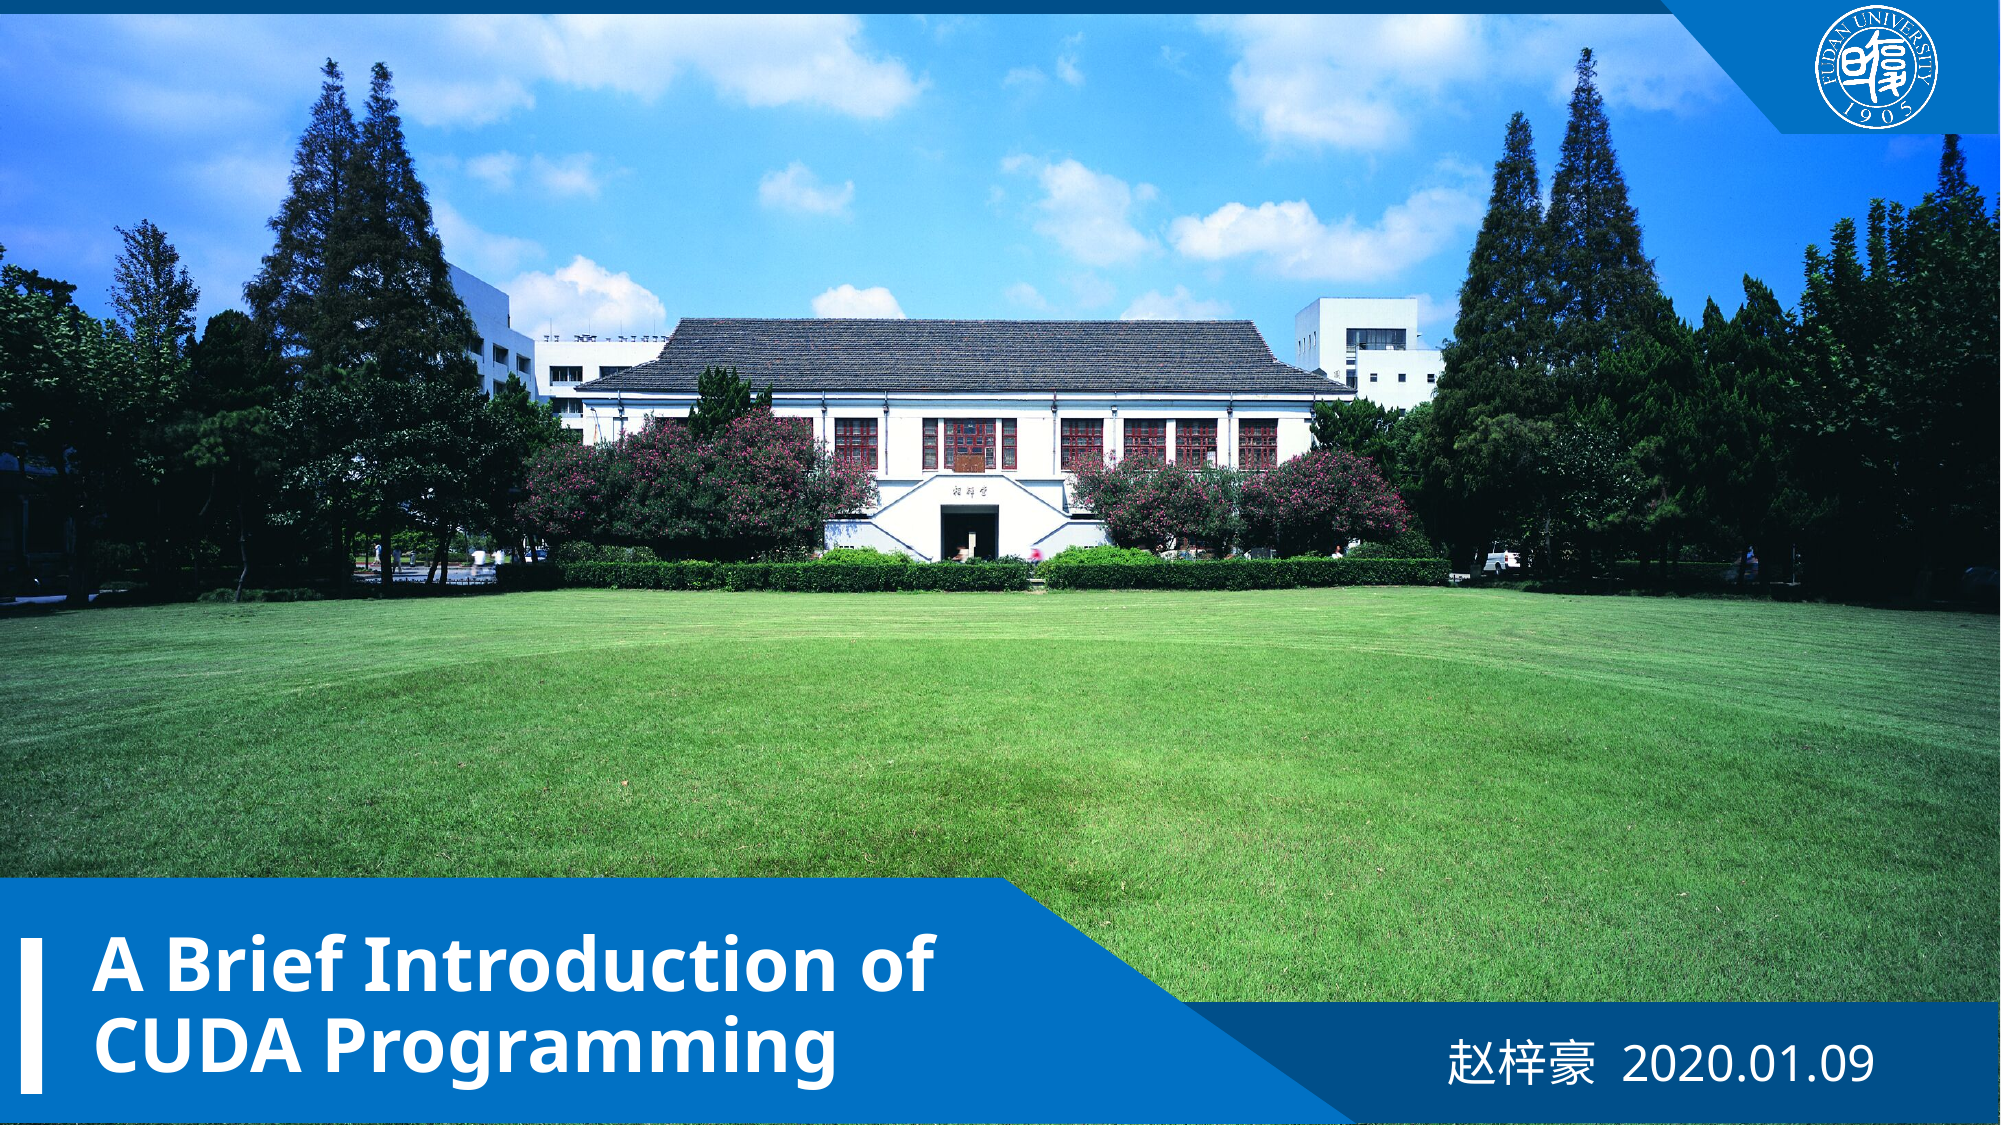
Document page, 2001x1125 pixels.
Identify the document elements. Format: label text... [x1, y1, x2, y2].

picture [1815, 5, 1938, 129]
picture [0, 0, 2001, 1125]
text_box 赵梓豪 2020.01.09 [1337, 1031, 1987, 1113]
text_box A Brief Introduction of CUDA Programming [77, 966, 1119, 1096]
